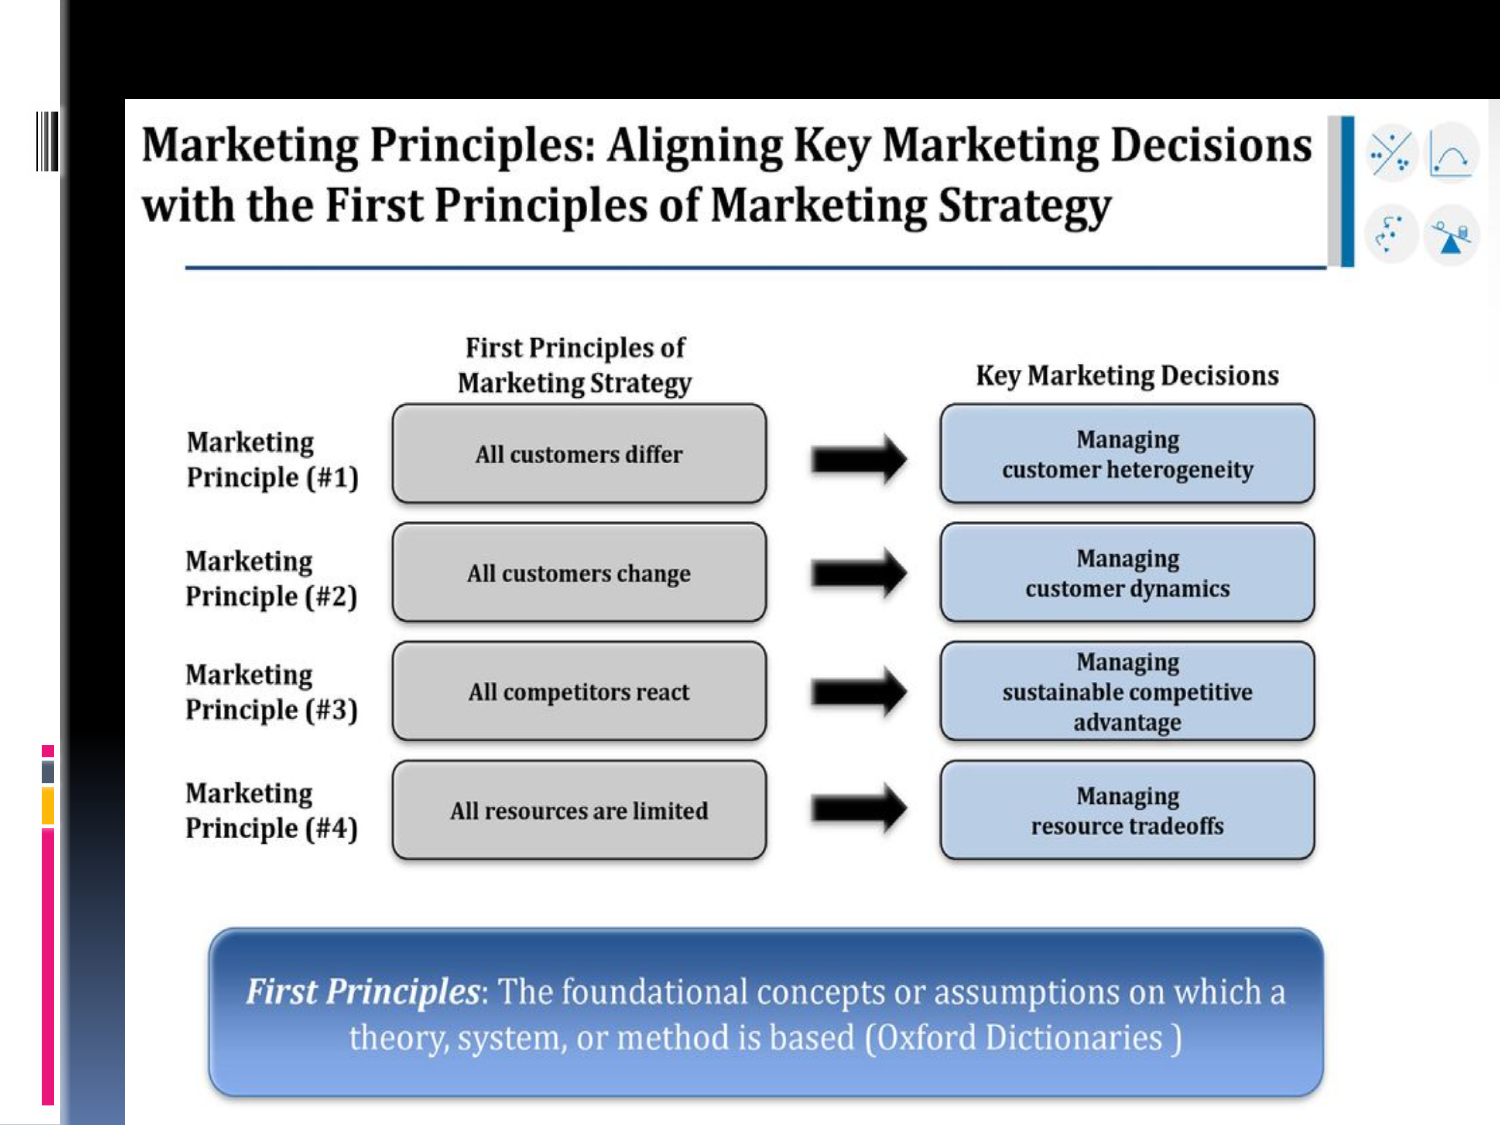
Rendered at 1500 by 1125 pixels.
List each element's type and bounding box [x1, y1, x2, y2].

picture [124, 99, 1500, 1125]
